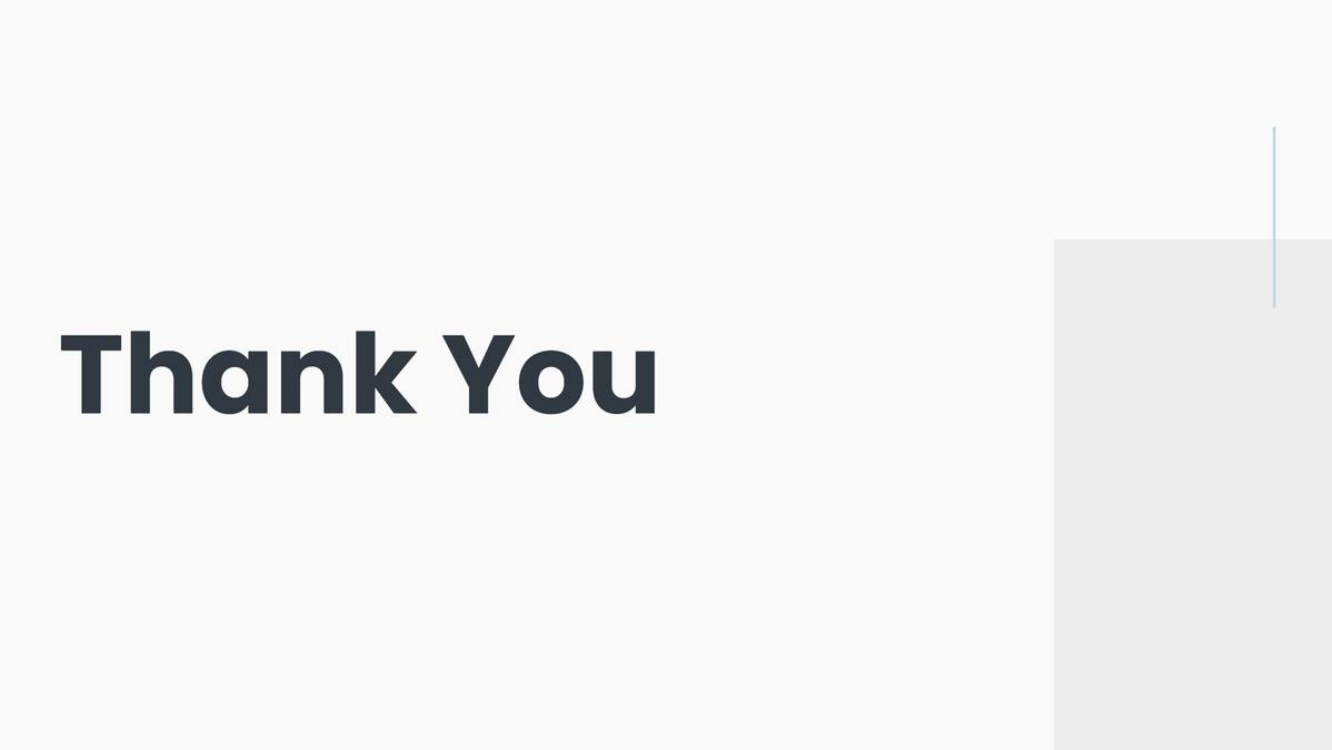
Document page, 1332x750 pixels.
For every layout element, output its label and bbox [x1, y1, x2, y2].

text_box [0, 0, 1332, 750]
